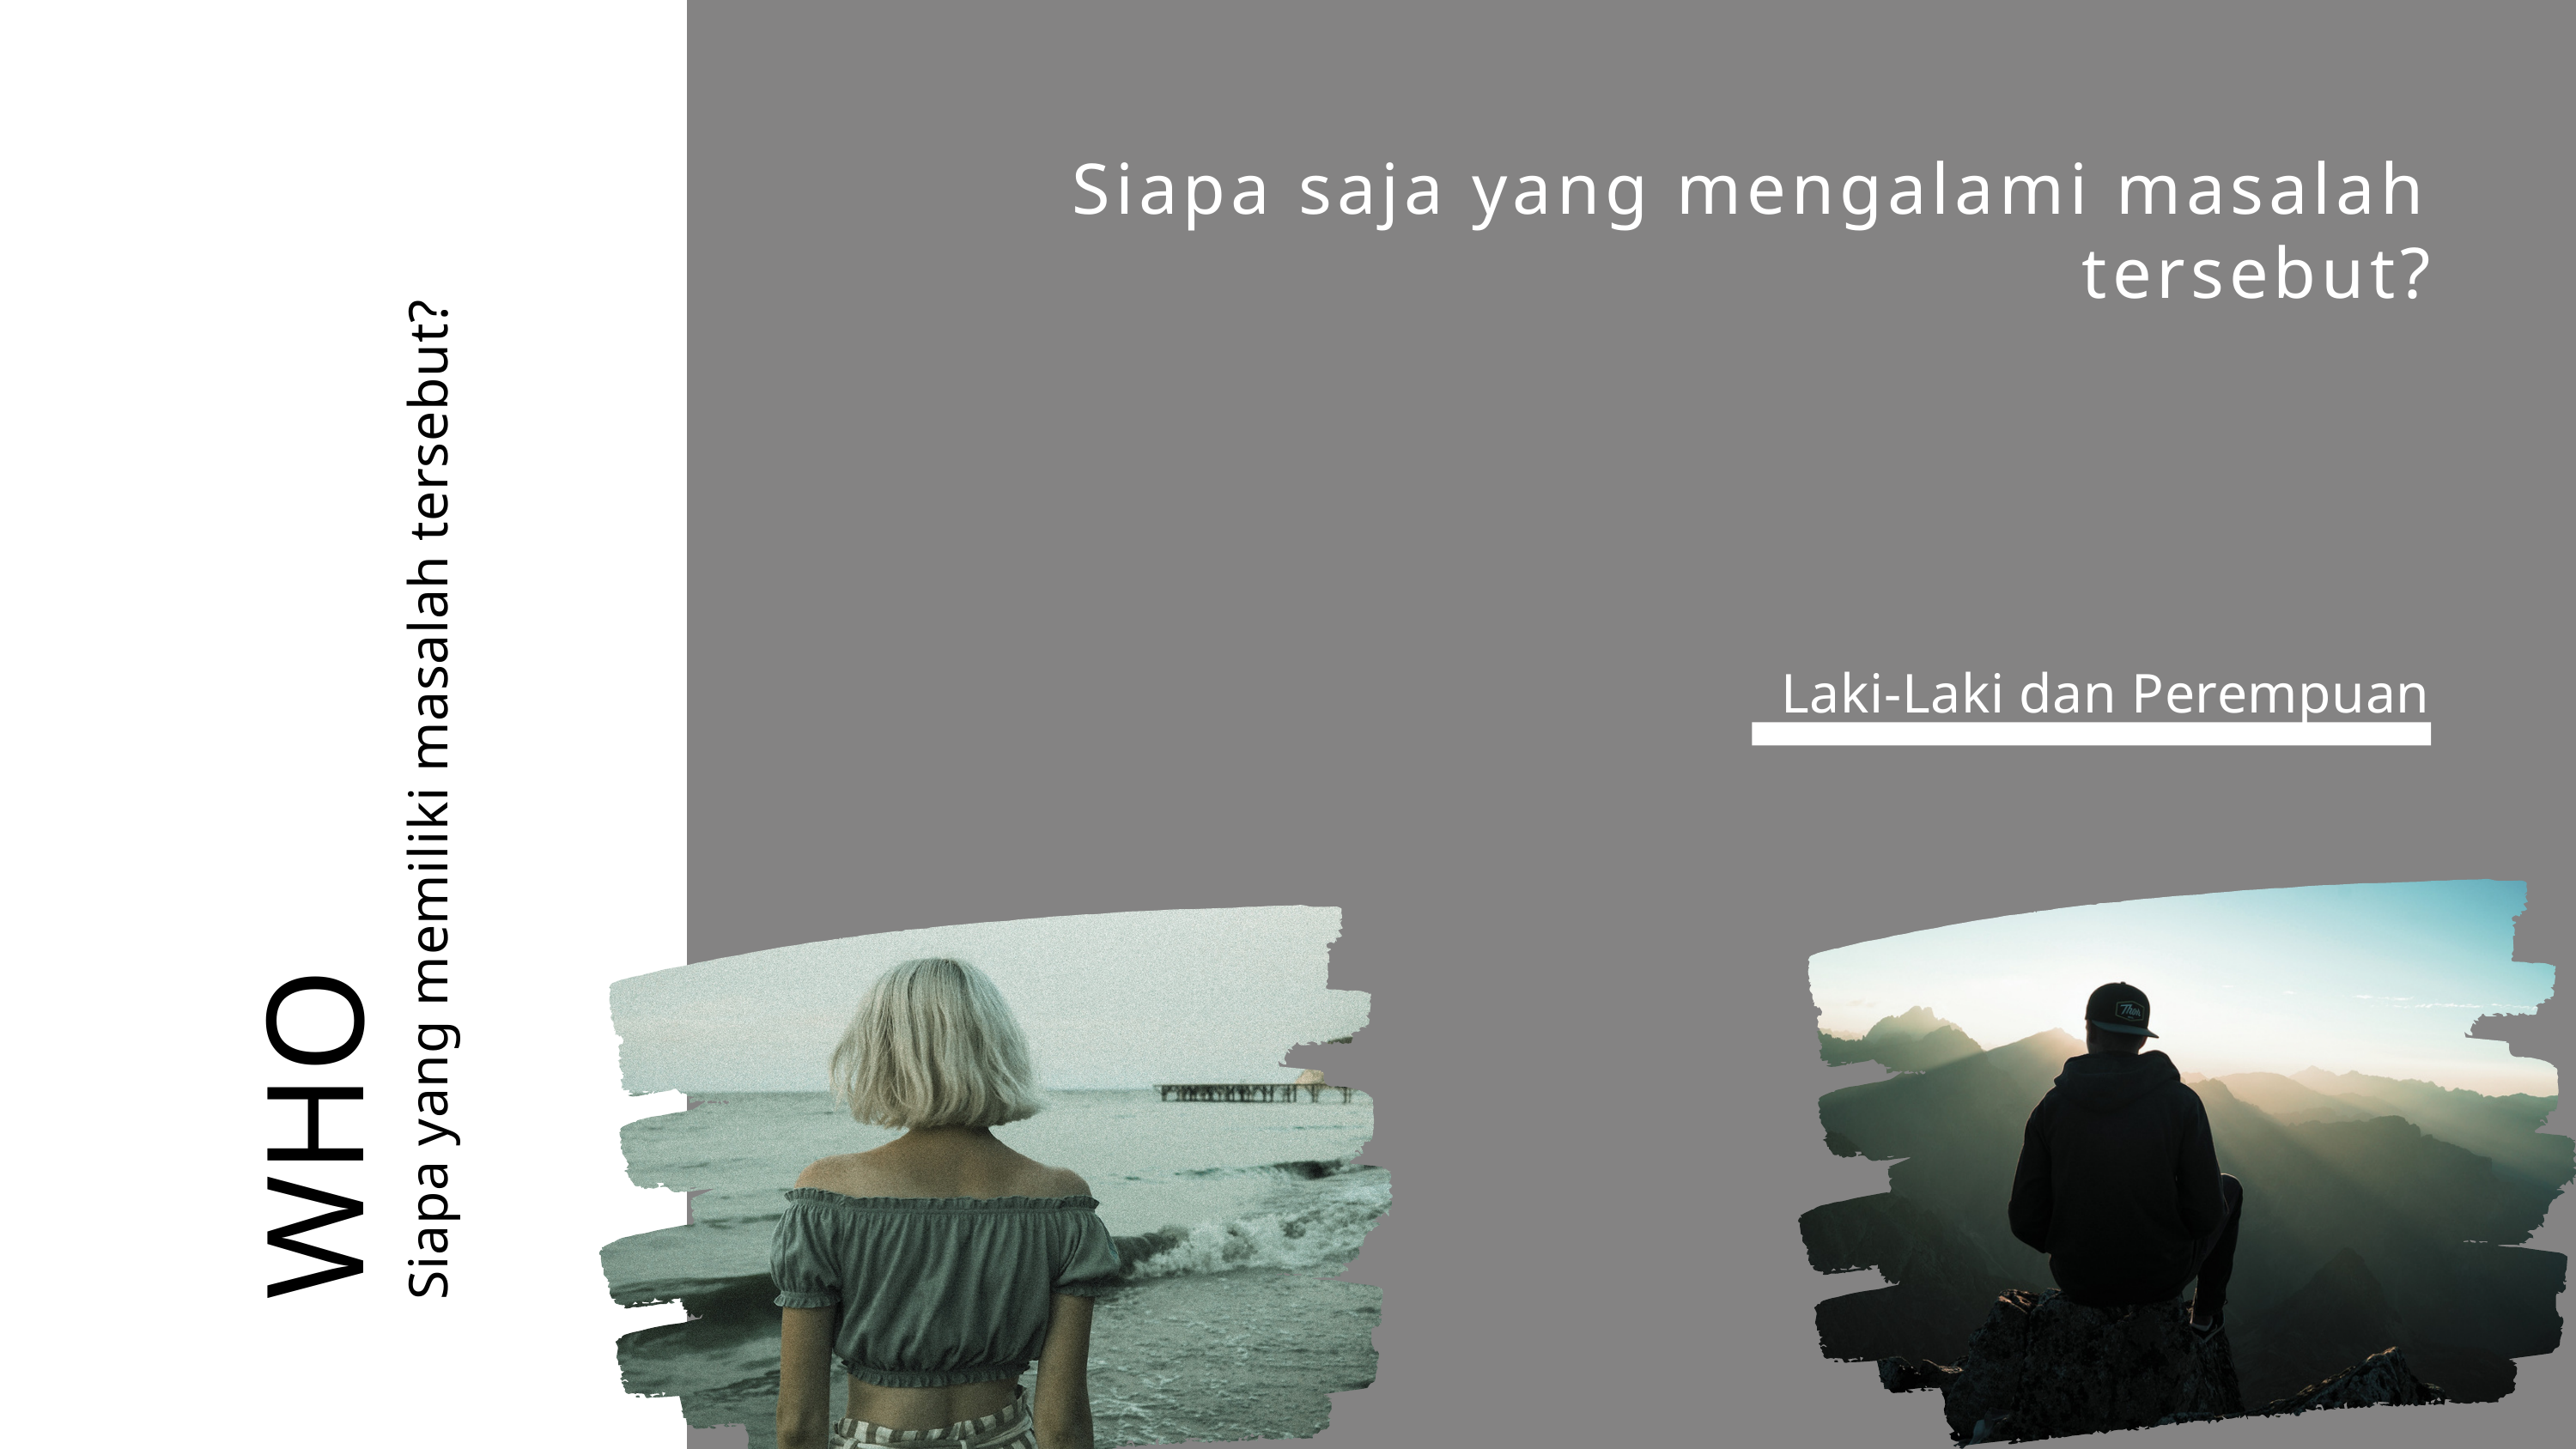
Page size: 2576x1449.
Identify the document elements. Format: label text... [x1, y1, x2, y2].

text_box Siapa saja yang mengalami masalah tersebut? [875, 144, 2432, 312]
text_box Laki-Laki dan Perempuan [961, 643, 2432, 724]
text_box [599, 904, 1393, 1449]
text_box [1752, 724, 2432, 746]
text_box [0, 0, 687, 1449]
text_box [1799, 878, 2576, 1449]
text_box WHO Siapa yang memiliki masalah tersebut? [221, 149, 459, 1300]
